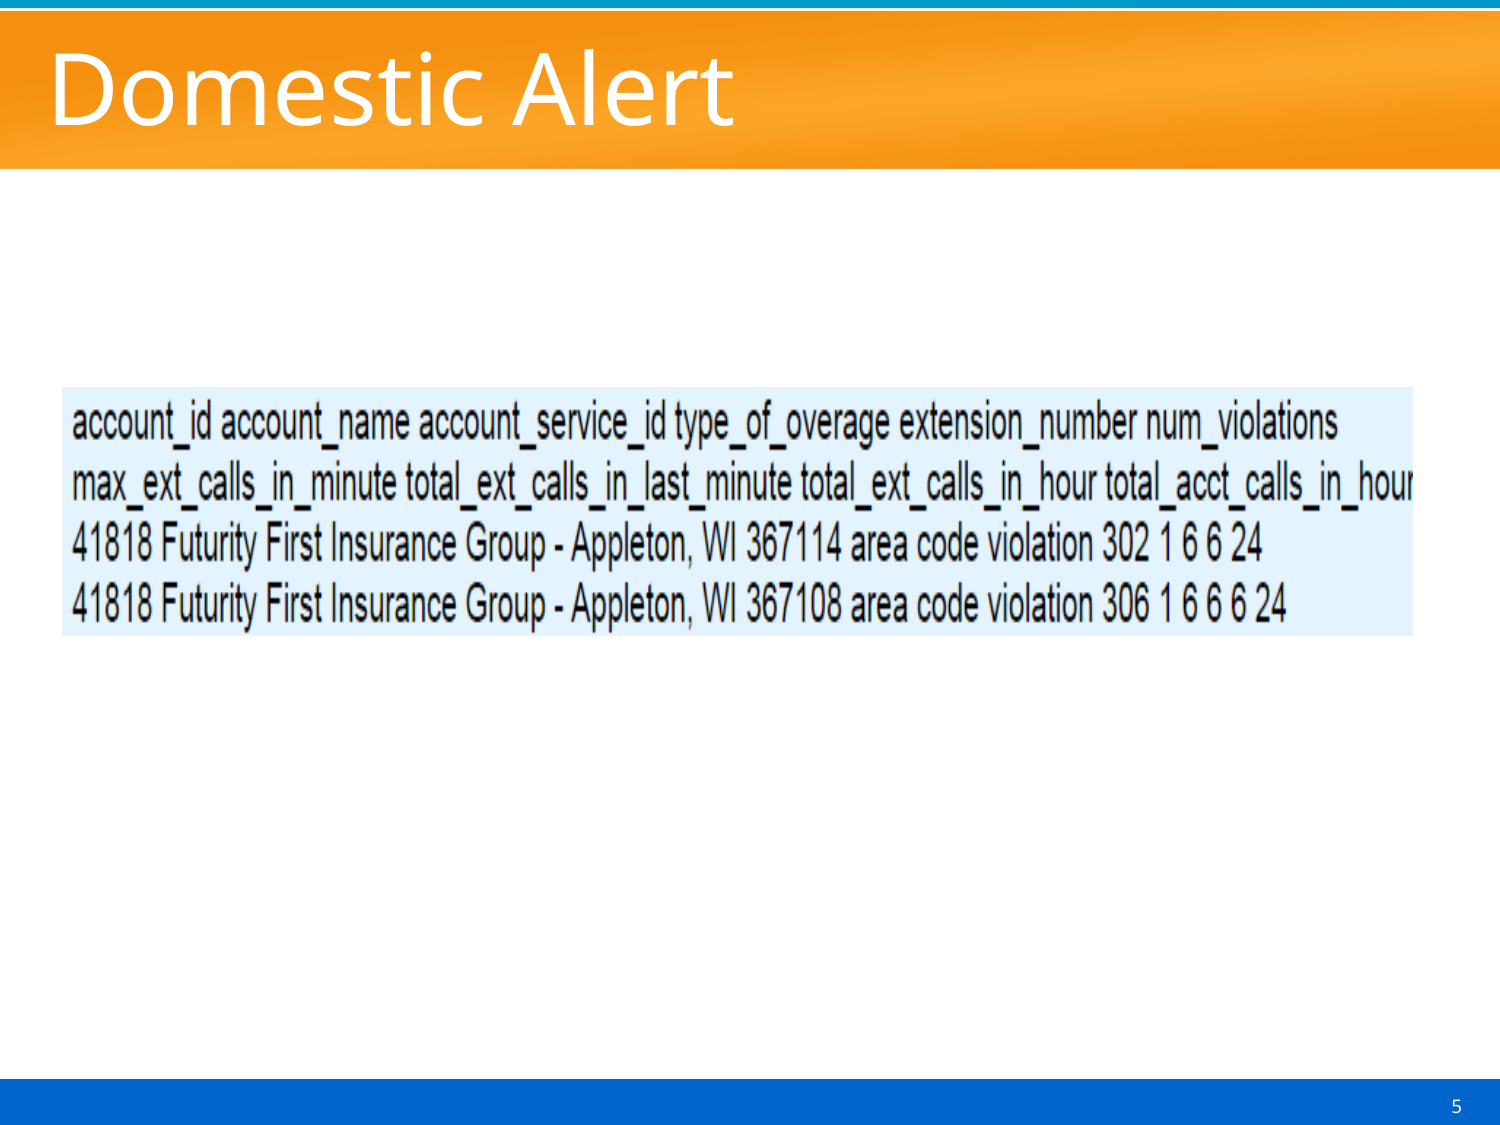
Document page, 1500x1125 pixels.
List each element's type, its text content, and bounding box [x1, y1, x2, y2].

picture [0, 9, 1500, 168]
picture [62, 387, 1413, 637]
title Domestic Alert [45, 47, 1496, 124]
slide_number 5 [1451, 1092, 1500, 1122]
